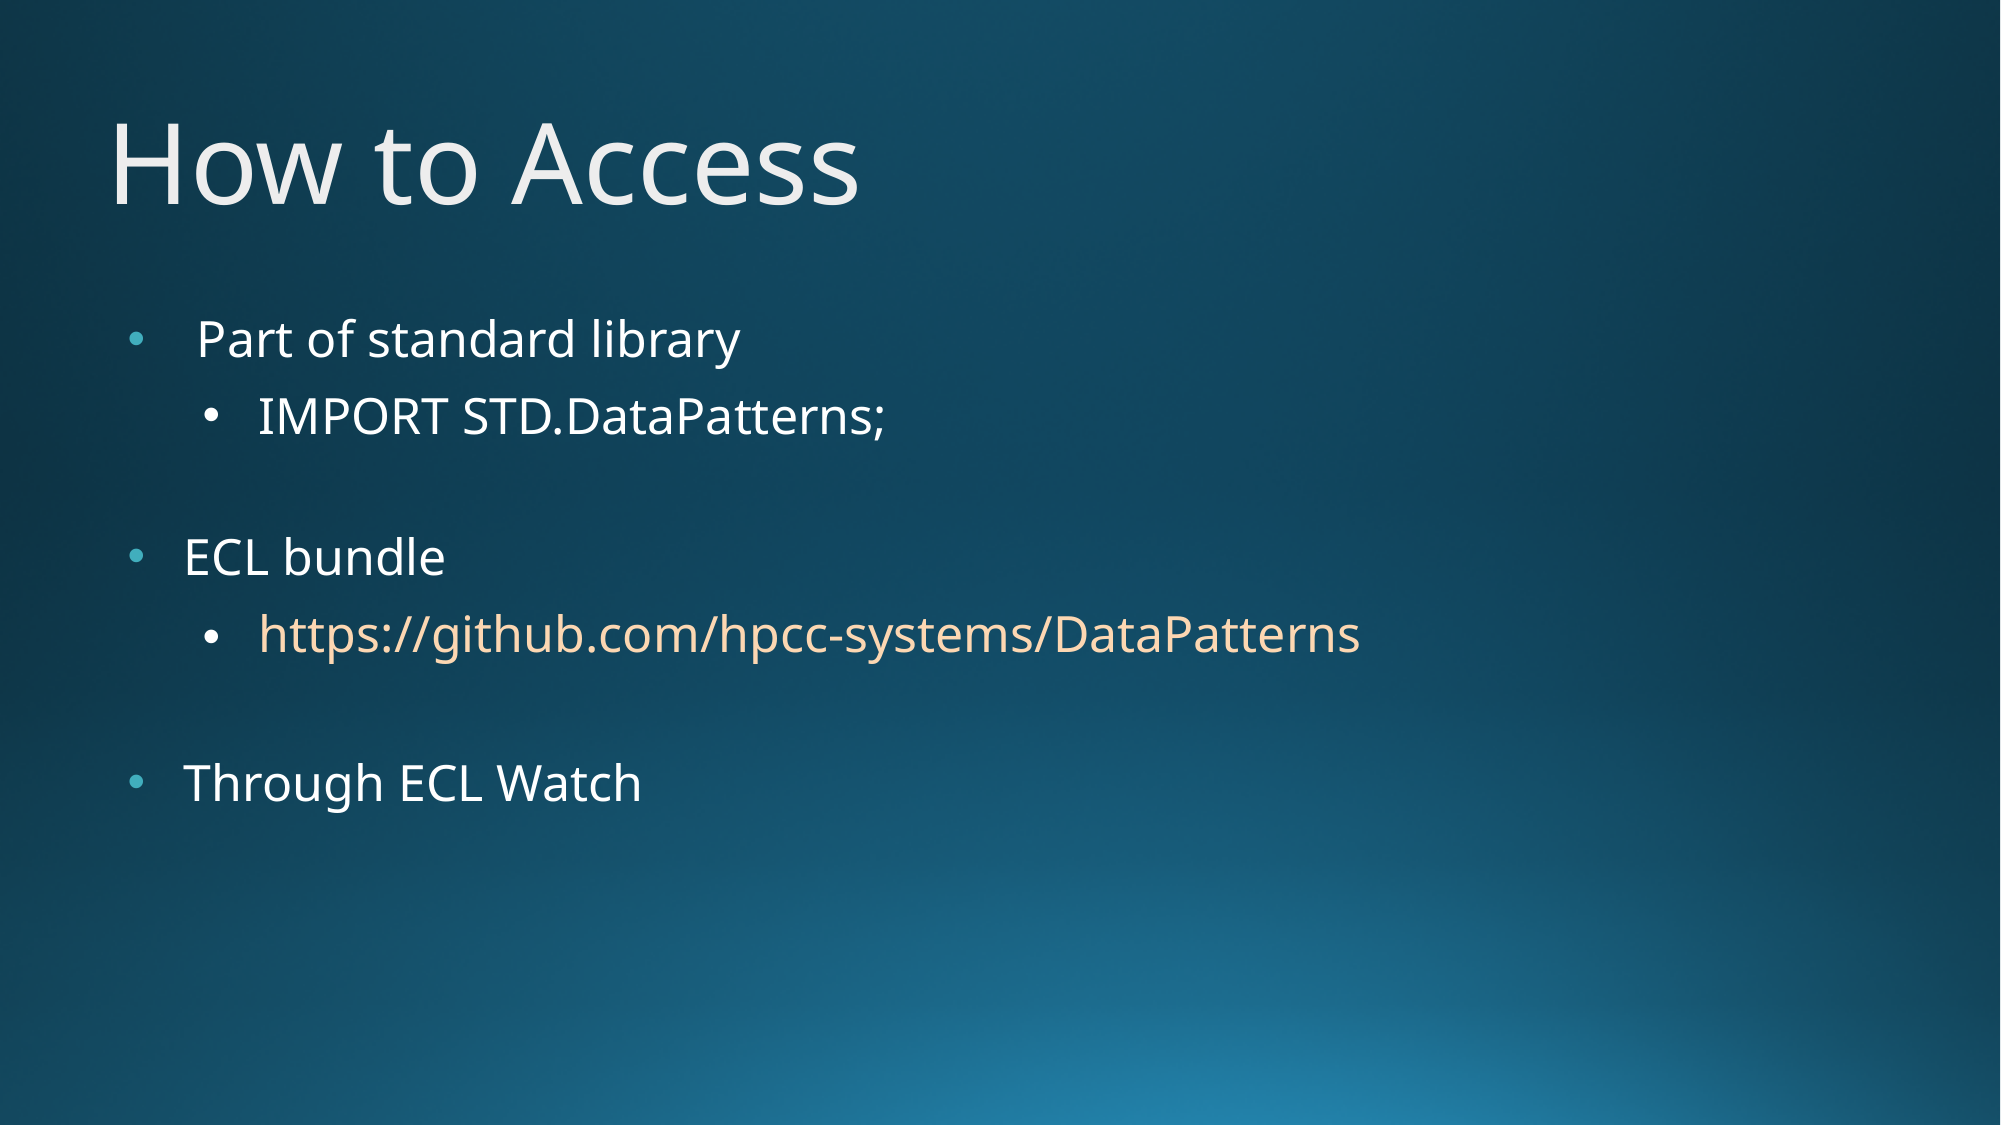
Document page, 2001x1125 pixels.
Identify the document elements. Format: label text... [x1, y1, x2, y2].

text_box How to Access [92, 100, 1742, 197]
text_box Part of standard library IMPORT STD.DataPatterns; ECL bundle https://github.com/hpcc-systems/DataPatterns Through ECL Watch [112, 307, 1487, 895]
picture [0, 0, 2001, 1125]
